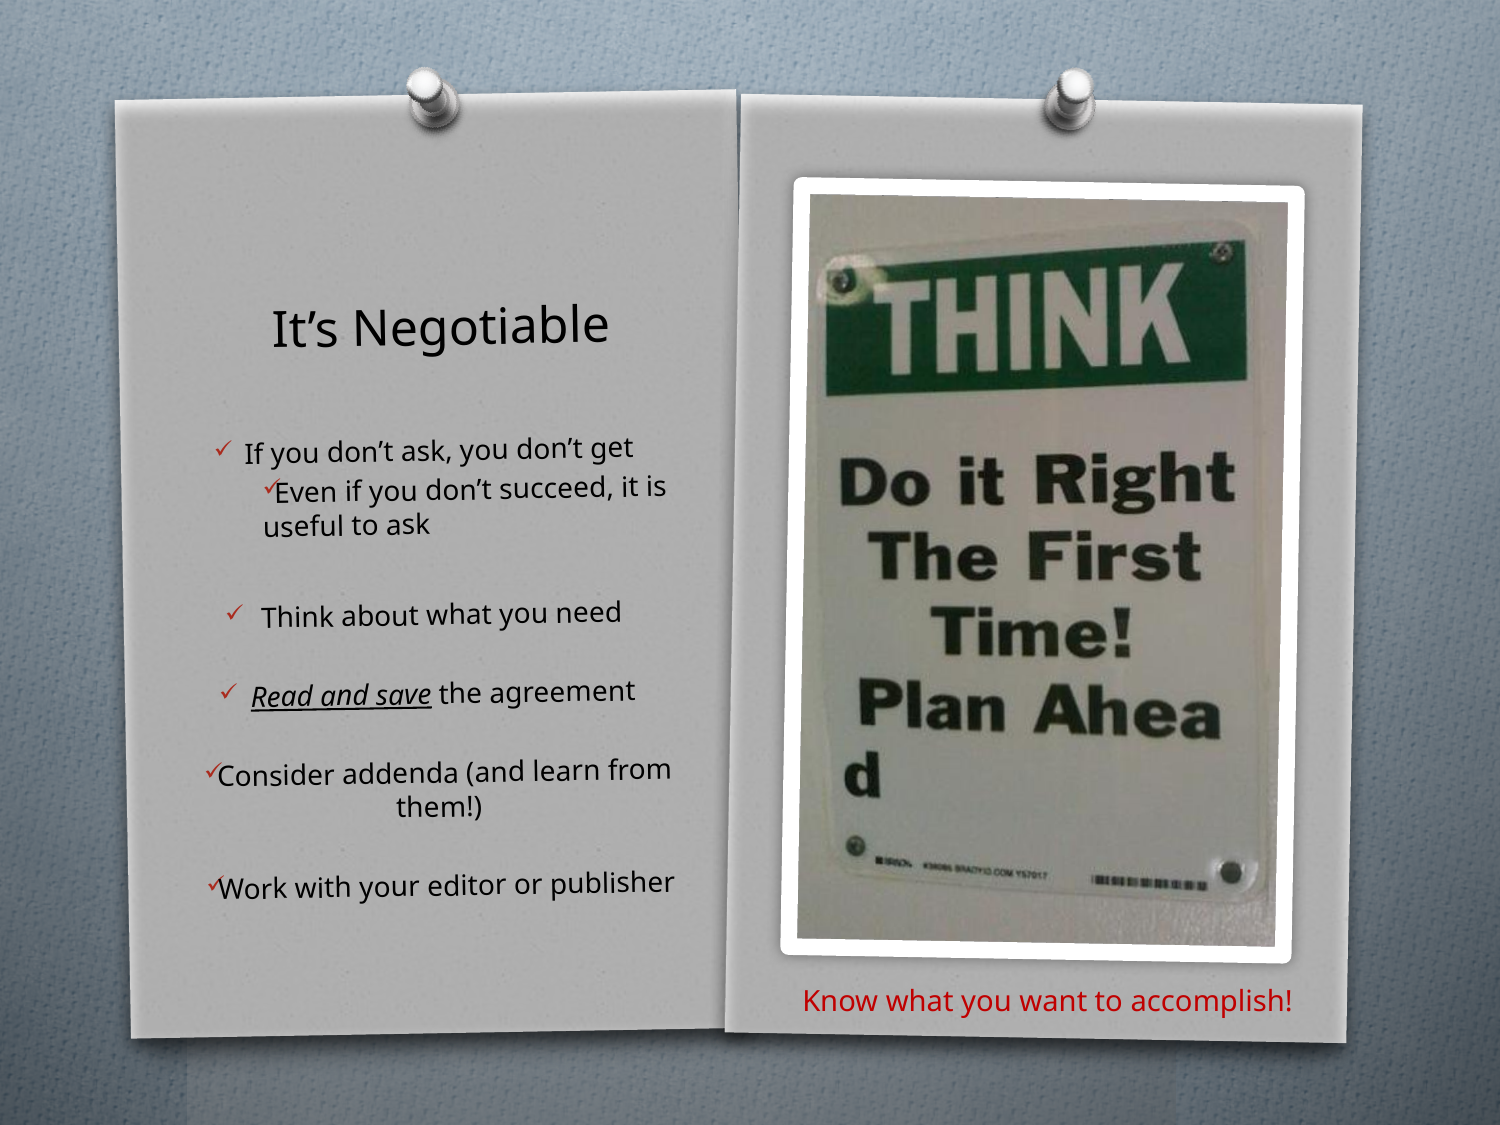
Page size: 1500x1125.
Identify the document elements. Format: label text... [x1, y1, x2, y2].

title It’s Negotiable [187, 162, 694, 367]
text_box Know what you want to accomplish! [787, 974, 1325, 1085]
picture [798, 195, 1287, 946]
picture [375, 33, 497, 157]
picture [1016, 41, 1138, 162]
list If you don’t ask, you don’t get Even if you don’t succeed, it is useful to ask Think about what you need Read and save the agreement Consider addenda (and learn from them!) Work with your editor or publisher [183, 420, 692, 944]
